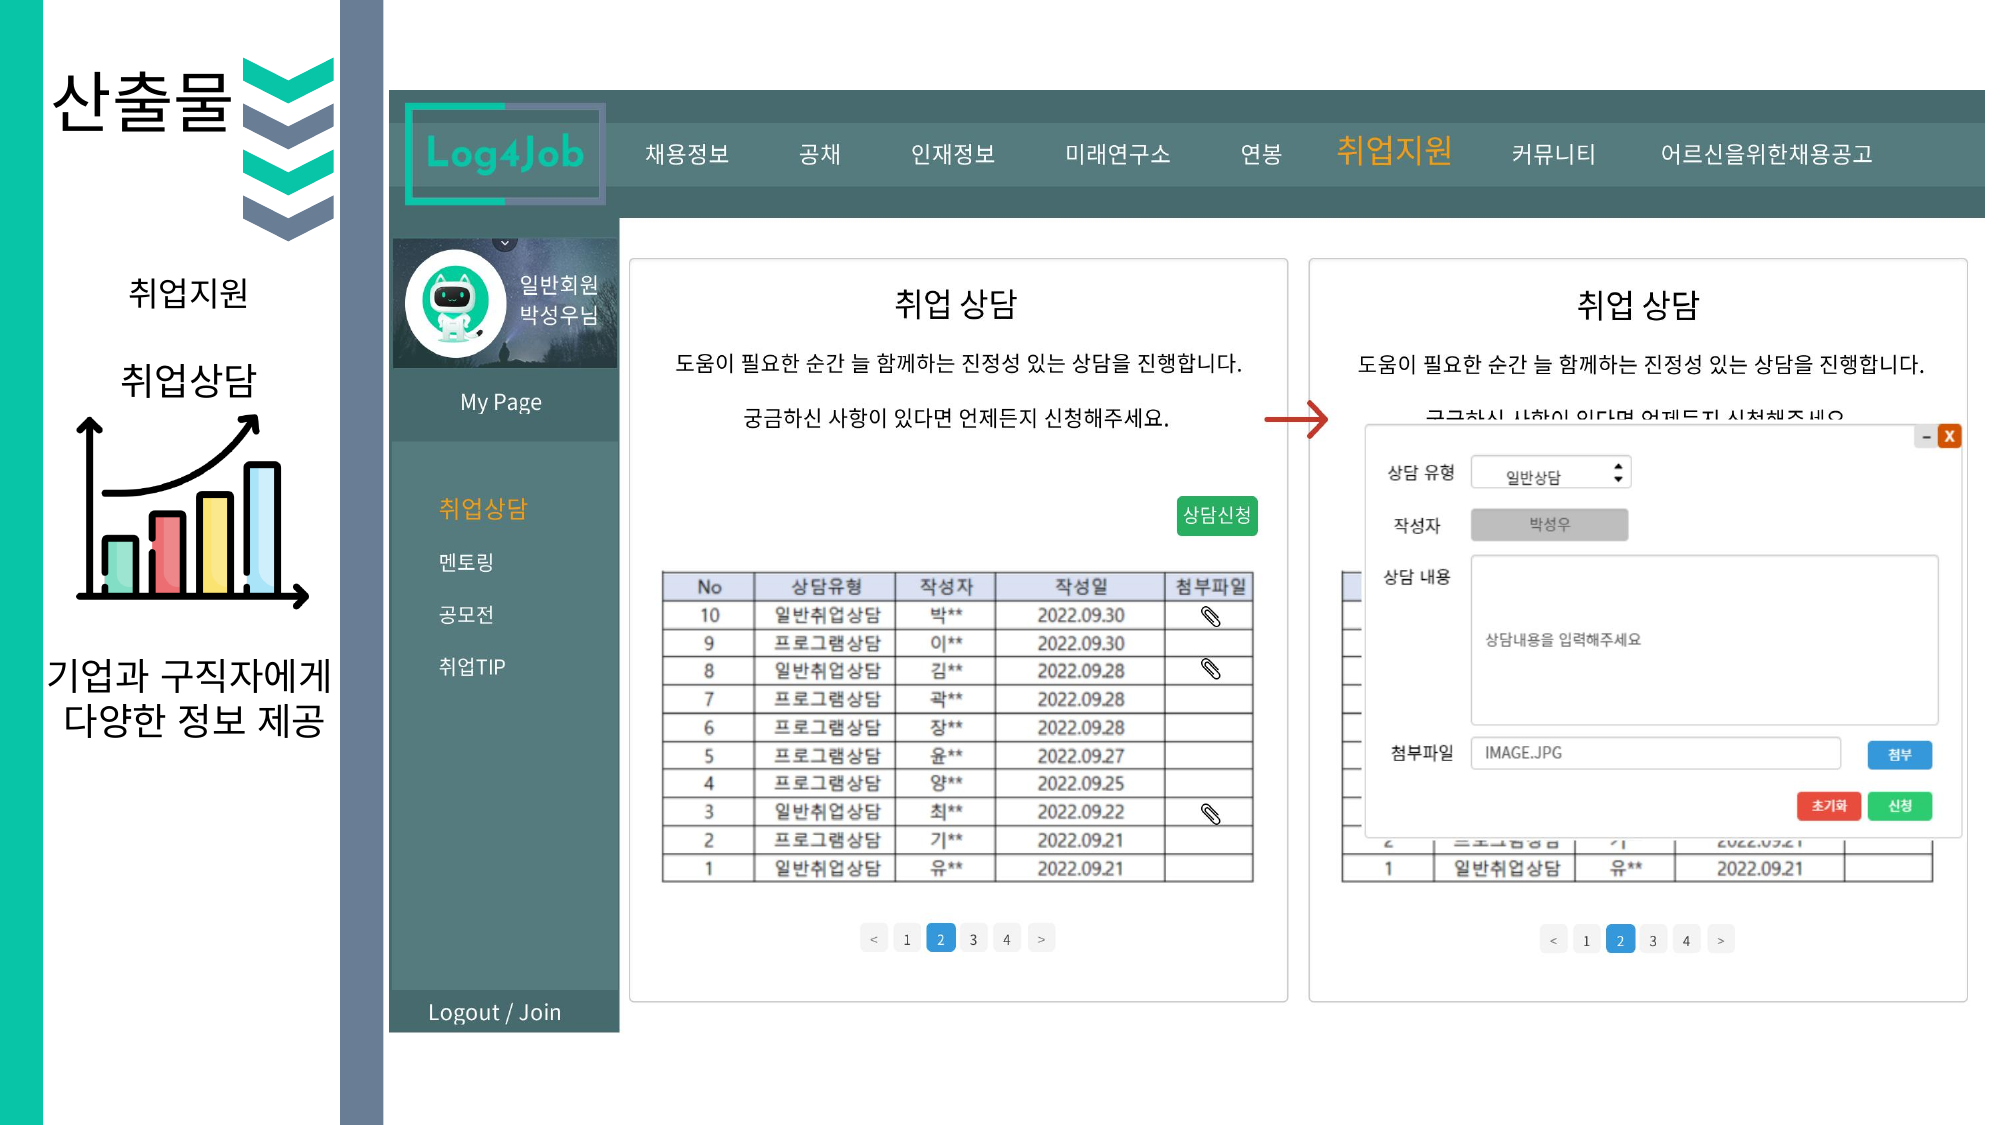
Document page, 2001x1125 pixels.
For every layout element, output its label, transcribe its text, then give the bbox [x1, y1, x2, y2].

text_box [0, 0, 44, 1125]
picture [389, 89, 1985, 1035]
text_box 산출물 [44, 53, 250, 149]
text_box 취업지원 취업상담 [105, 265, 273, 395]
picture [76, 395, 309, 628]
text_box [196, 104, 381, 195]
text_box [339, 0, 384, 1125]
text_box 기업과 구직자에게 다양한 정보 제공 [22, 645, 368, 750]
